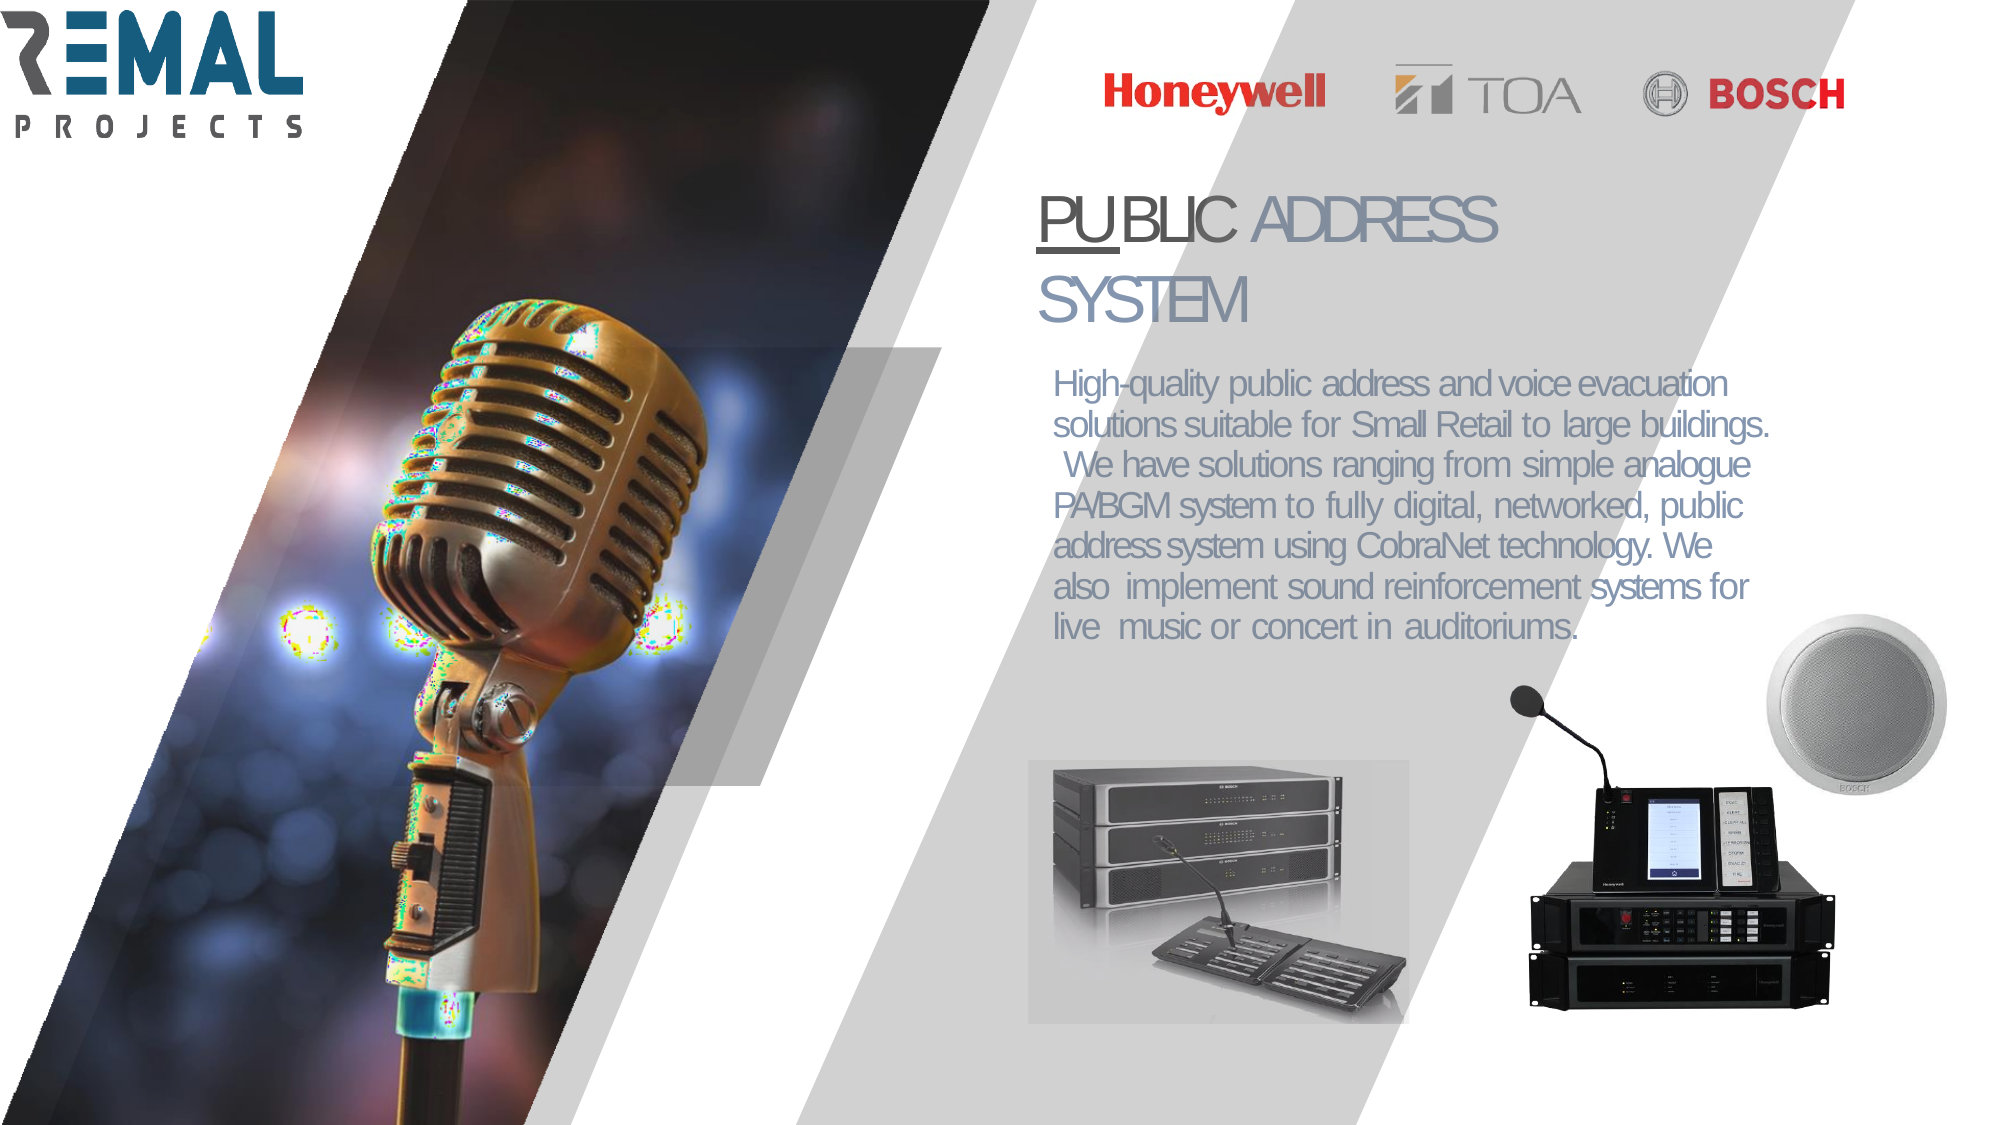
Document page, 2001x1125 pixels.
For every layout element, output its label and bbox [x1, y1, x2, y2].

text_box [0, 0, 1948, 1125]
